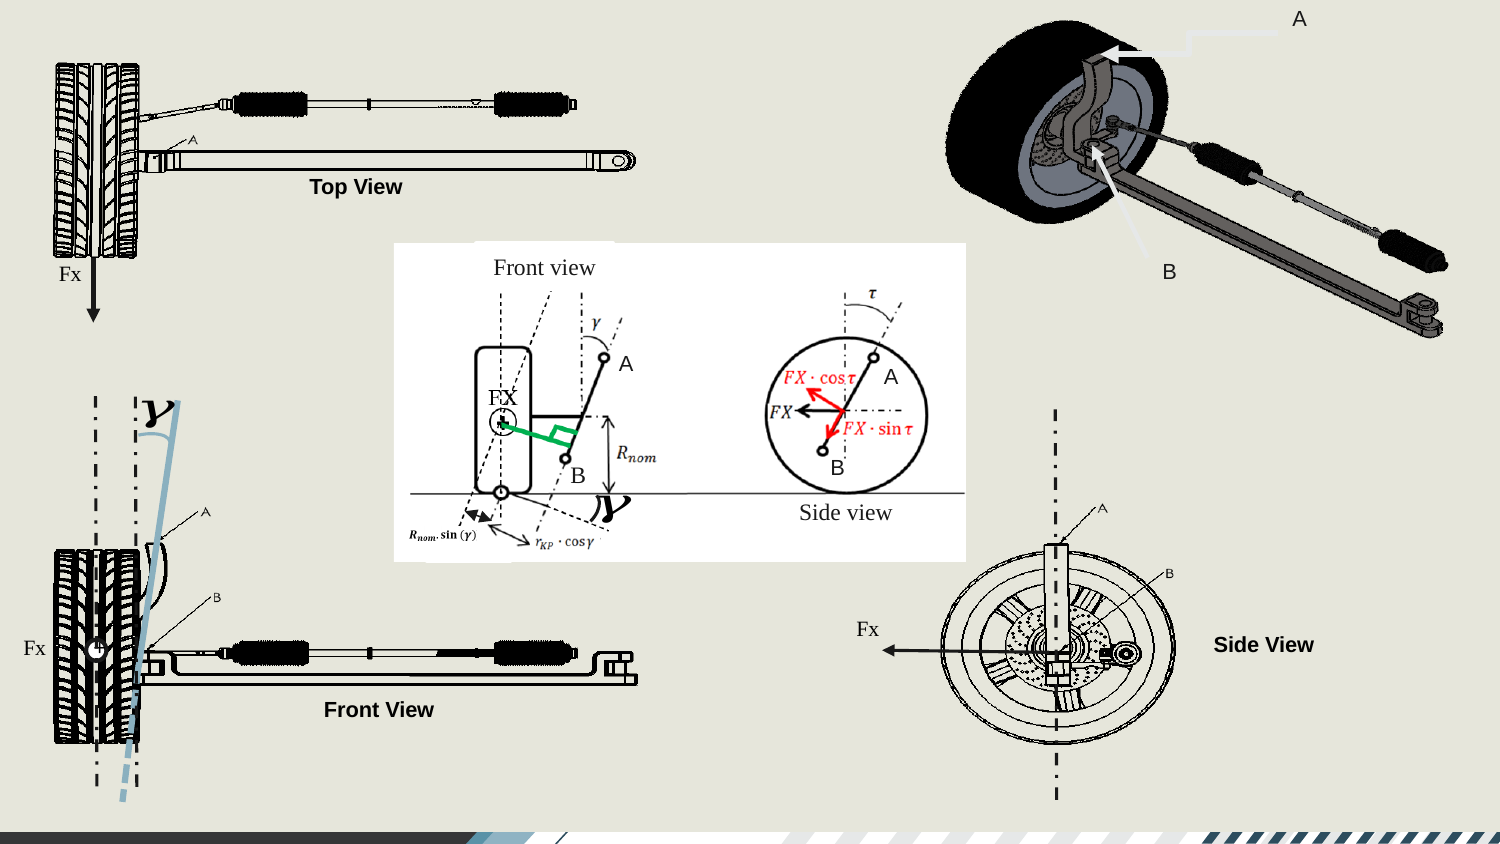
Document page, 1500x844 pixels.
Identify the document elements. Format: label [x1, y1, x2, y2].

text_box [464, 510, 492, 522]
text_box [122, 664, 139, 803]
picture [0, 0, 1500, 833]
text_box [881, 649, 1049, 653]
text_box [1099, 32, 1279, 55]
text_box [142, 400, 179, 667]
text_box [1091, 145, 1148, 259]
